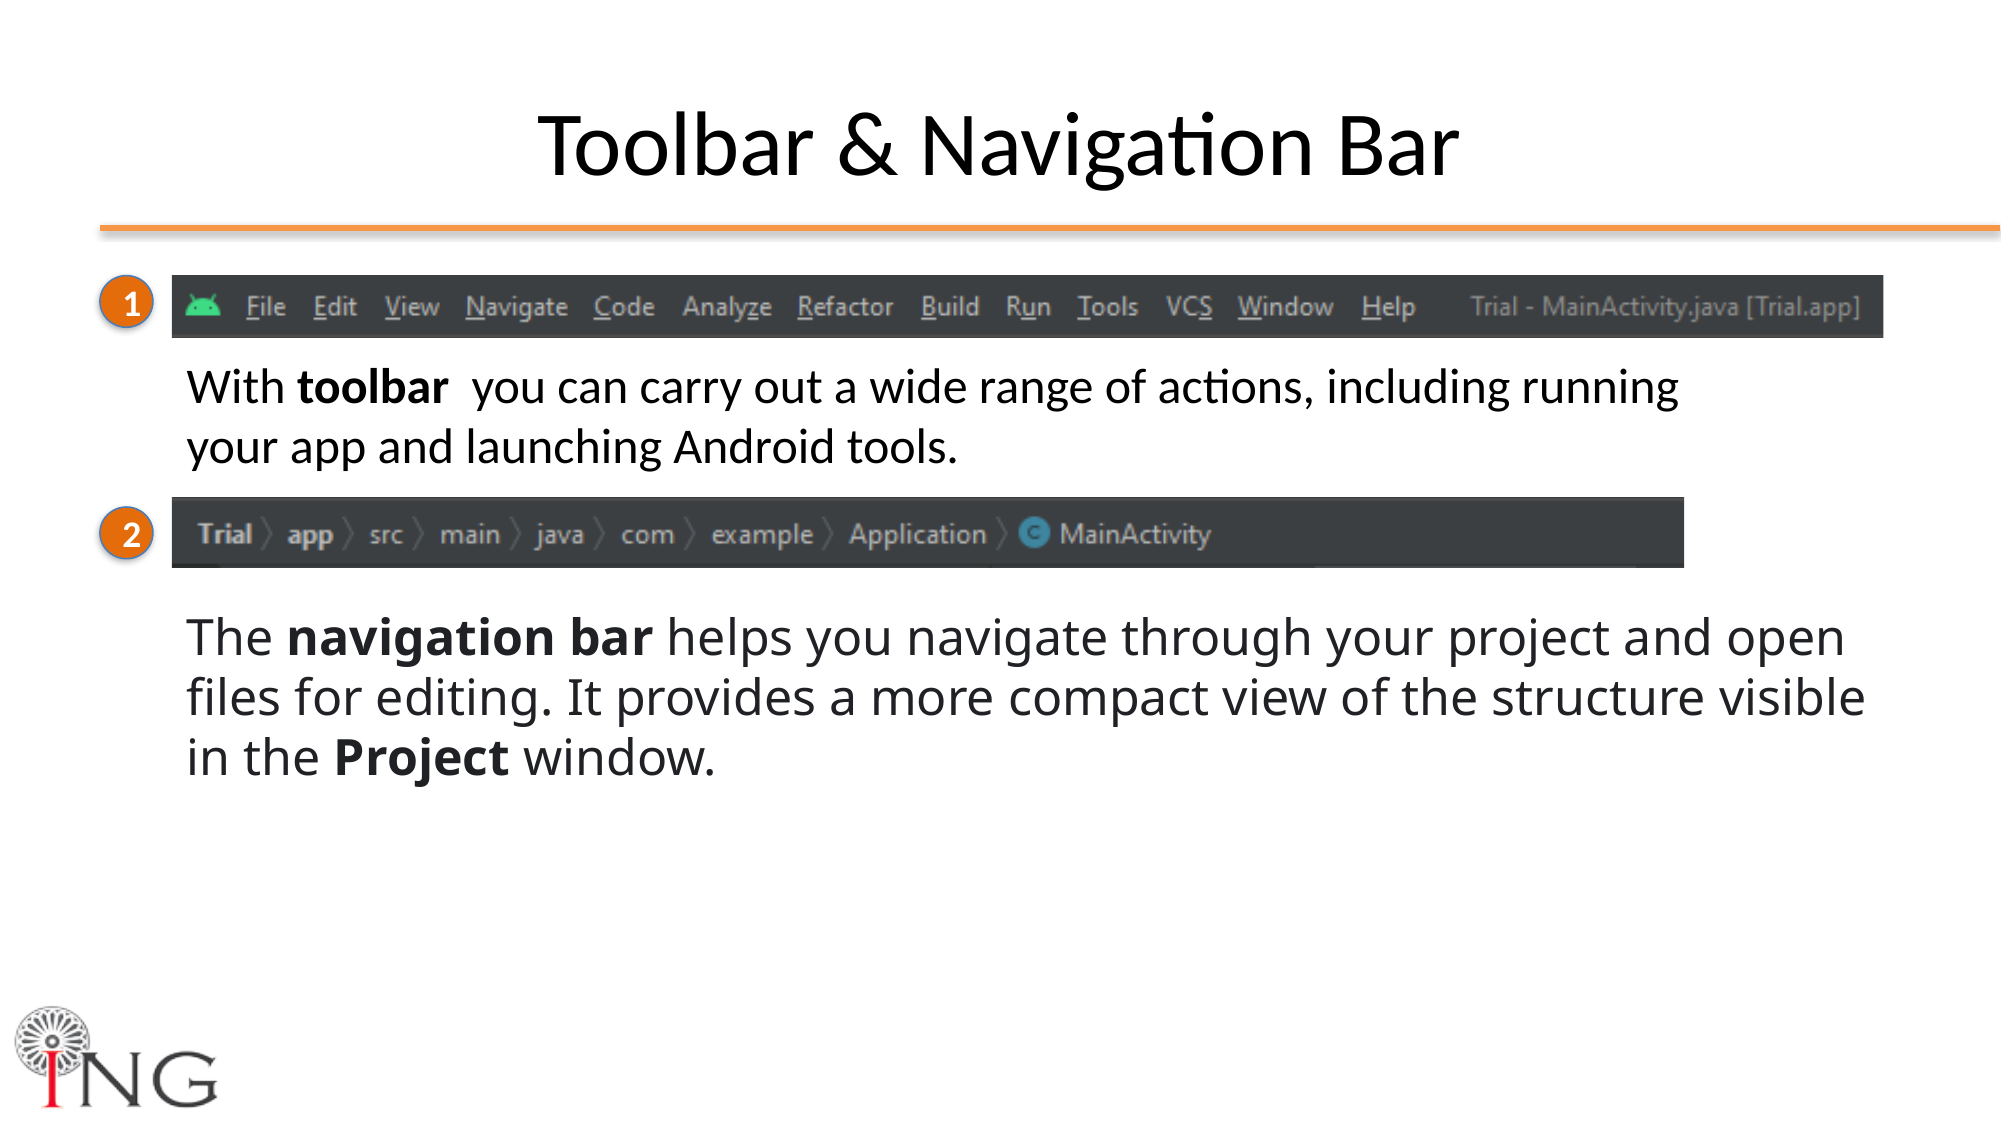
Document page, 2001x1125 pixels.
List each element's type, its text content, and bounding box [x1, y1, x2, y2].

title Toolbar & Navigation Bar [99, 45, 1900, 233]
text_box 1 [99, 274, 154, 329]
text_box The navigation bar helps you navigate through your project and open files for editing. It provides a more compact view of the structure visible in the Project window. [171, 598, 1884, 838]
picture [171, 275, 1884, 338]
text_box With toolbar you can carry out a wide range of actions, including running your app and launching Android tools. [171, 347, 1730, 542]
picture [171, 497, 1685, 569]
text_box 2 [99, 506, 154, 560]
picture [0, 987, 244, 1125]
